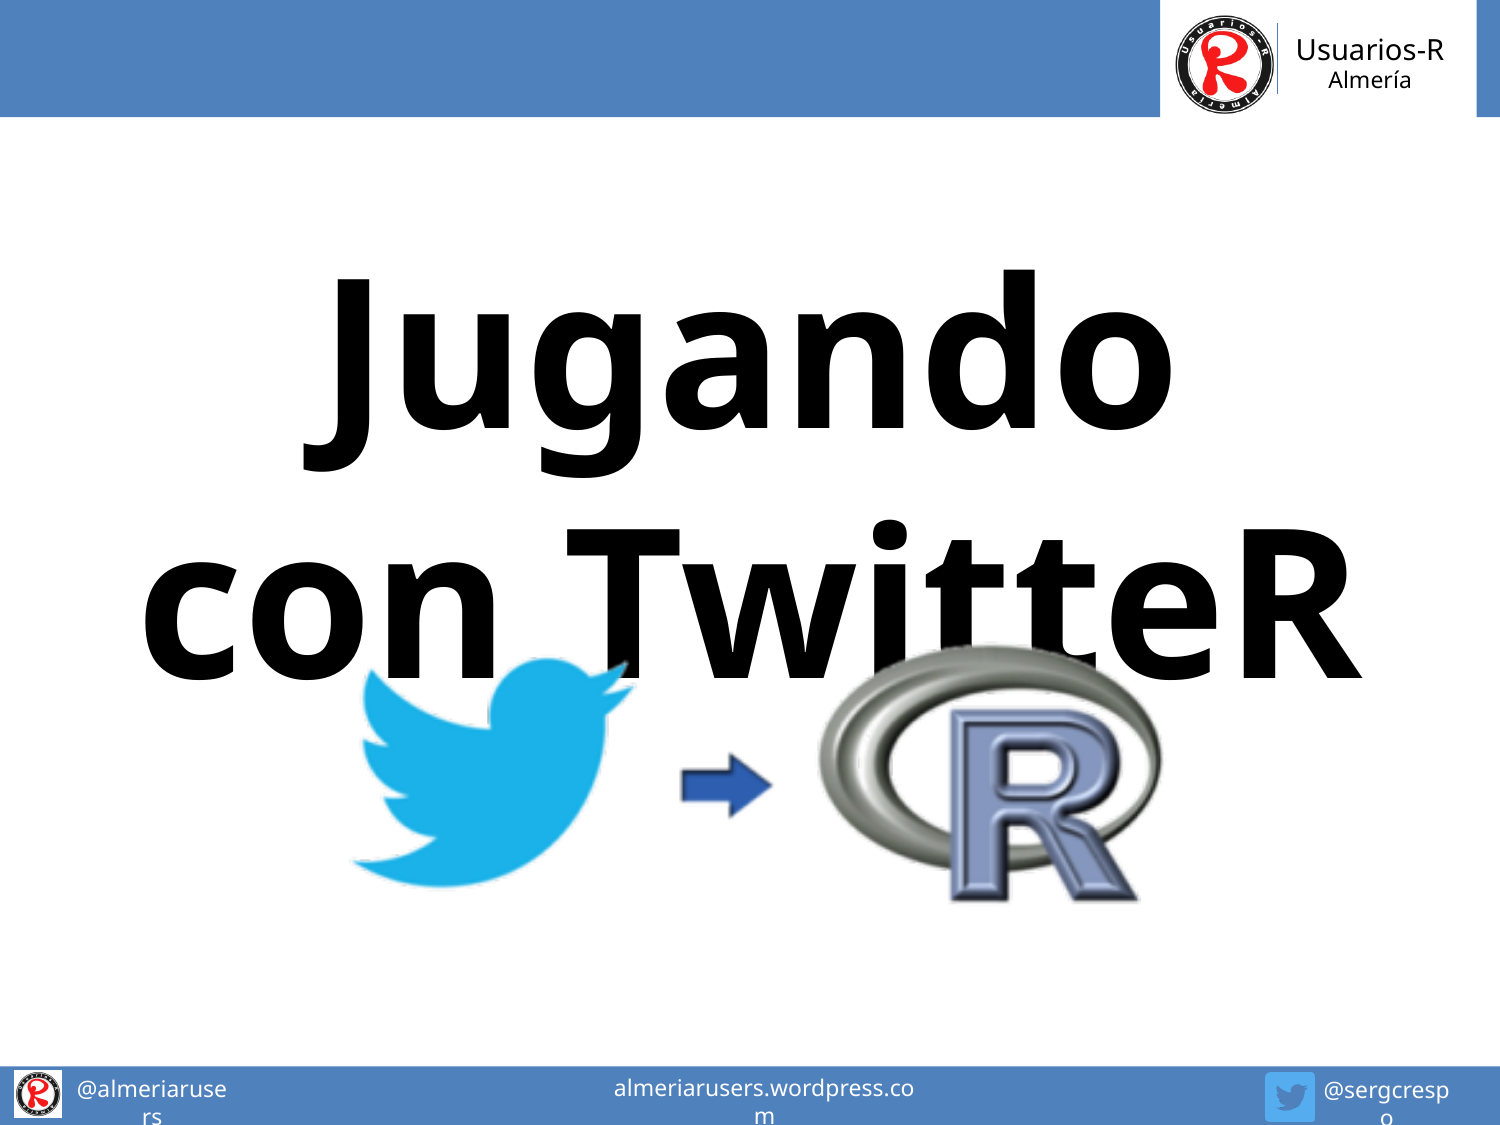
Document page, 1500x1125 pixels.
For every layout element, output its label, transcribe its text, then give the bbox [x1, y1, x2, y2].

picture [13, 1070, 62, 1119]
text_box [0, 0, 1162, 119]
text_box [1474, 0, 1500, 119]
picture [1171, 11, 1278, 118]
text_box @almeriarusers [58, 1067, 246, 1125]
text_box Usuarios-R Almería [1282, 23, 1460, 101]
picture [1265, 1072, 1316, 1122]
picture [283, 574, 1223, 977]
title Jugando con TwitteR [112, 349, 1388, 591]
text_box almeriarusers.wordpress.com [597, 1066, 932, 1125]
text_box [0, 1064, 1500, 1125]
text_box @sergcrespo [1307, 1068, 1466, 1125]
